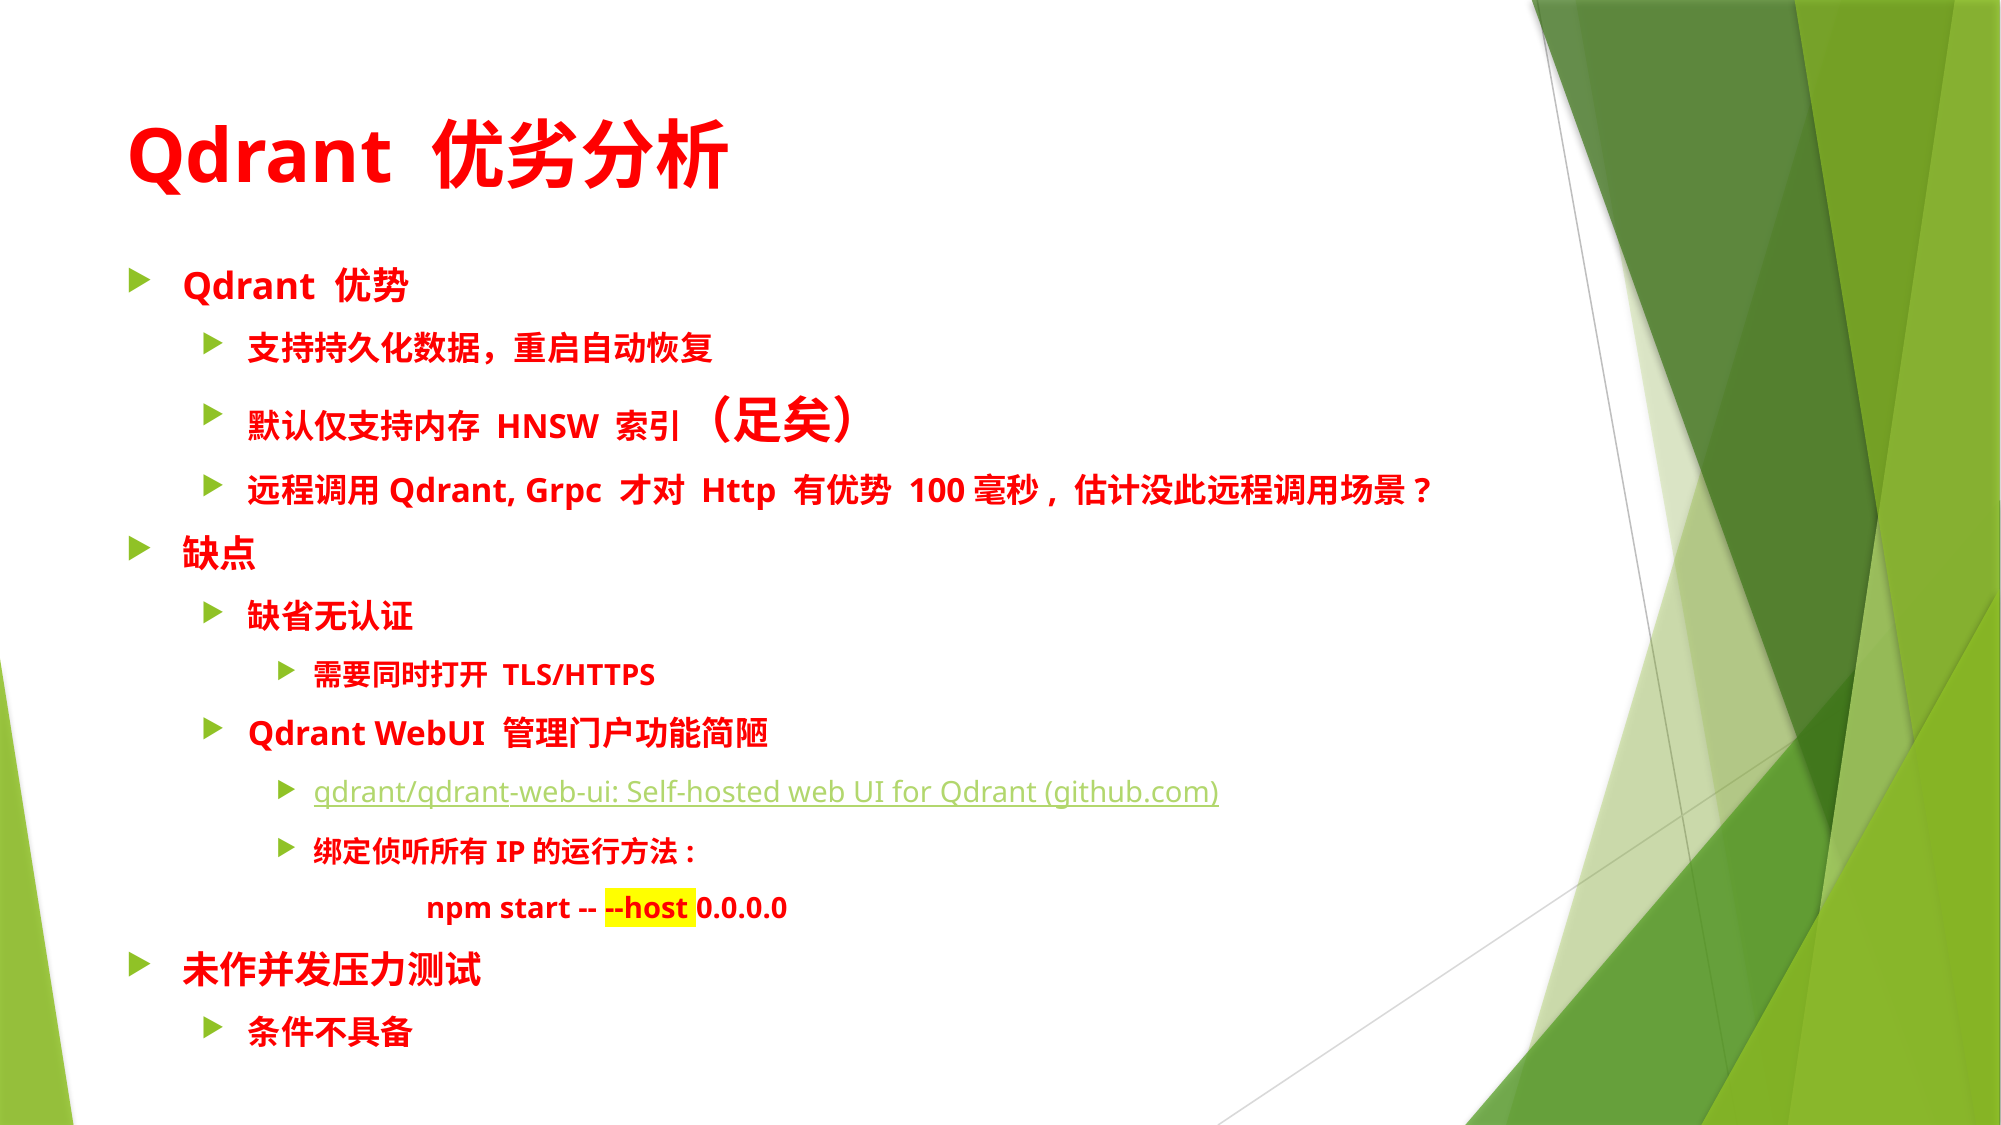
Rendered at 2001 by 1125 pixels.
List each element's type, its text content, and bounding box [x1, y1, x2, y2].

title Qdrant 优劣分析 [111, 99, 1522, 254]
list Qdrant 优势 支持持久化数据，重启自动恢复 默认仅支持内存 HNSW 索引（足矣） 远程调用Qdrant, Grpc 才对 Http 有优势 100毫秒, 估计没此远程调用场景? 缺点 缺省无认证 需要同时打开 TLS/HTTPS Qdrant WebUI 管理门户功能简陋 qdrant/qdrant-web-ui: Self-hosted web UI for Qdrant (github.com) 绑定侦听所有IP的运行方法: npm start -- --host 0.0.0.0 未作并发压力测试 条件不具备 [111, 254, 1522, 1062]
